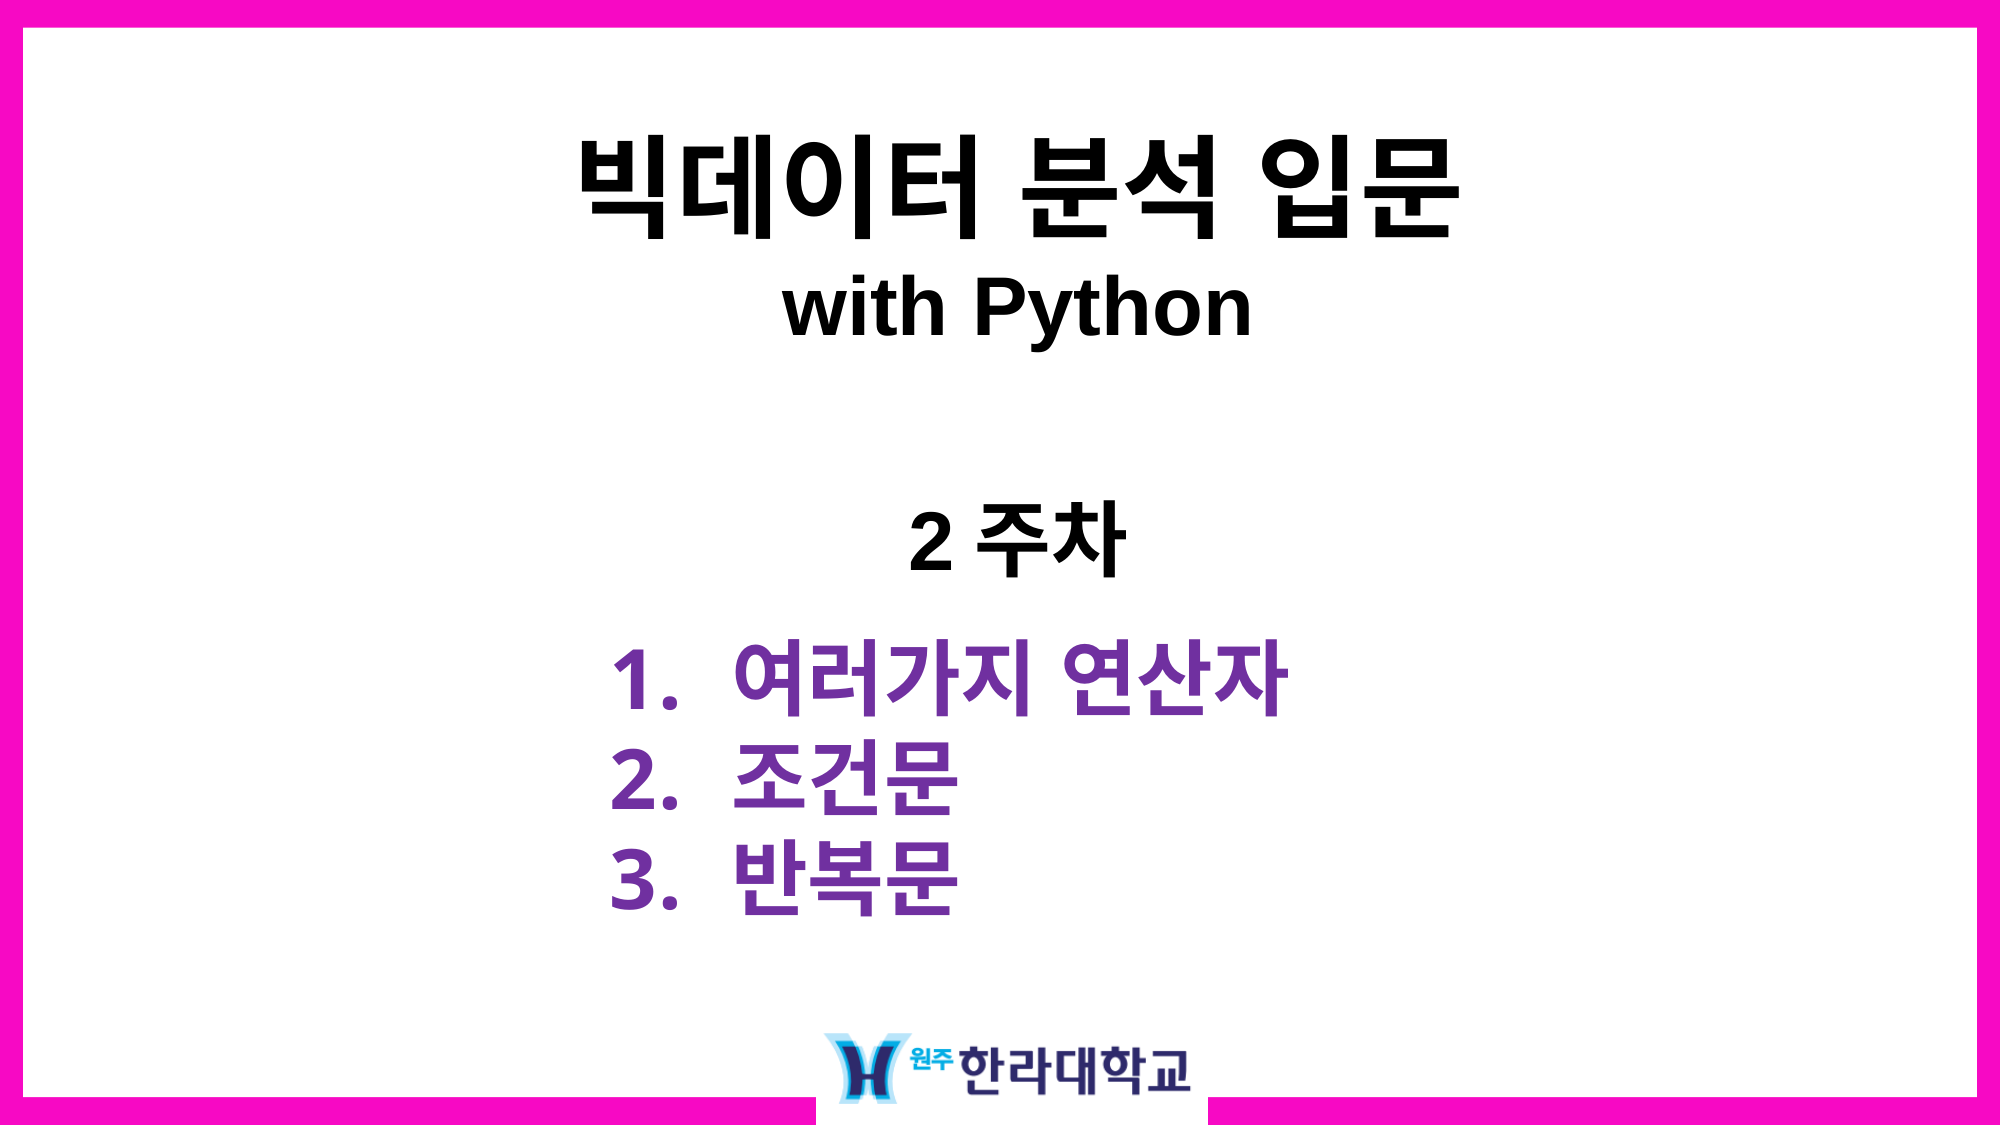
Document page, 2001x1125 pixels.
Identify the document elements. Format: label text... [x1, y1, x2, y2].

picture [816, 1010, 1208, 1125]
text_box 빅데이터 분석 입문 with Python 2주차 [362, 109, 1674, 595]
text_box 여러가지 연산자 조건문 반복문 [594, 619, 1306, 934]
